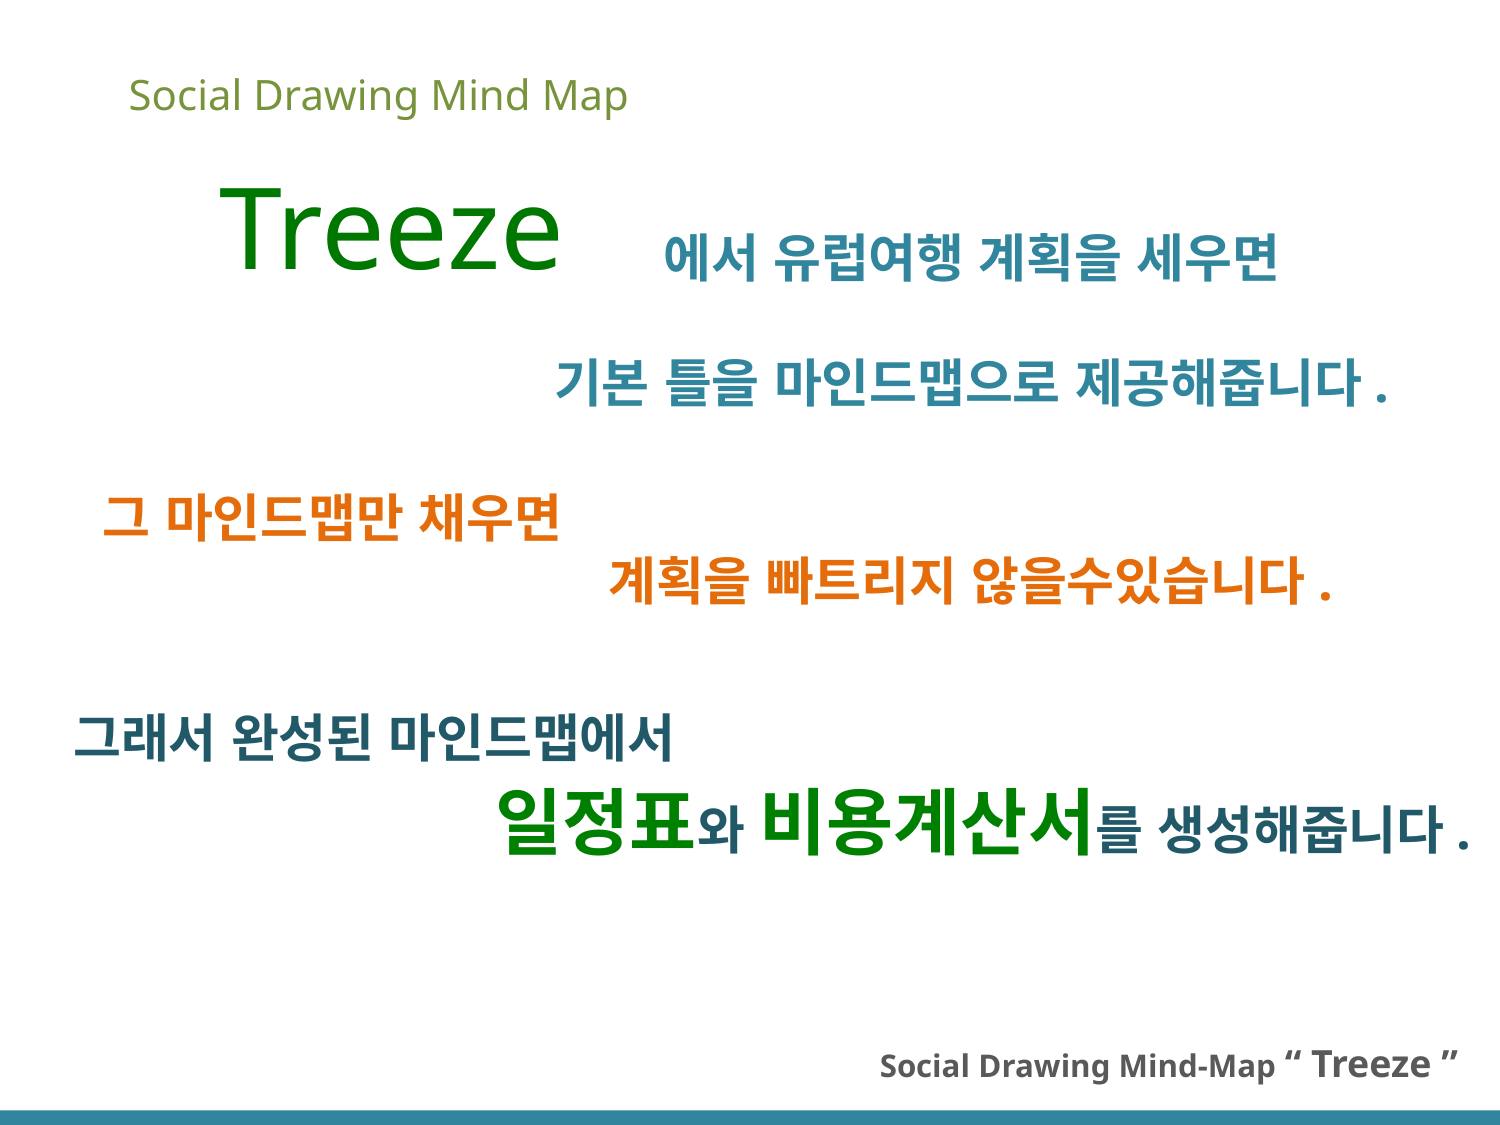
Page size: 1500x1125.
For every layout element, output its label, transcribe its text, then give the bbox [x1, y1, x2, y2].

text_box [0, 1108, 1500, 1125]
text_box 그래서 완성된 마인드맵에서 일정표와 비용계산서를 생성해줍니다. [58, 685, 1490, 917]
text_box Social Drawing Mind-Map “ Treeze ” [865, 1032, 1500, 1093]
text_box 그 마인드맵만 채우면 계획을 빠트리지 않을수있습니다. [88, 478, 1500, 618]
text_box 에서 유럽여행 계획을 세우면 기본 틀을 마인드맵으로 제공해줍니다. [453, 218, 1490, 478]
text_box Social Drawing Mind Map Treeze [0, 59, 1017, 301]
